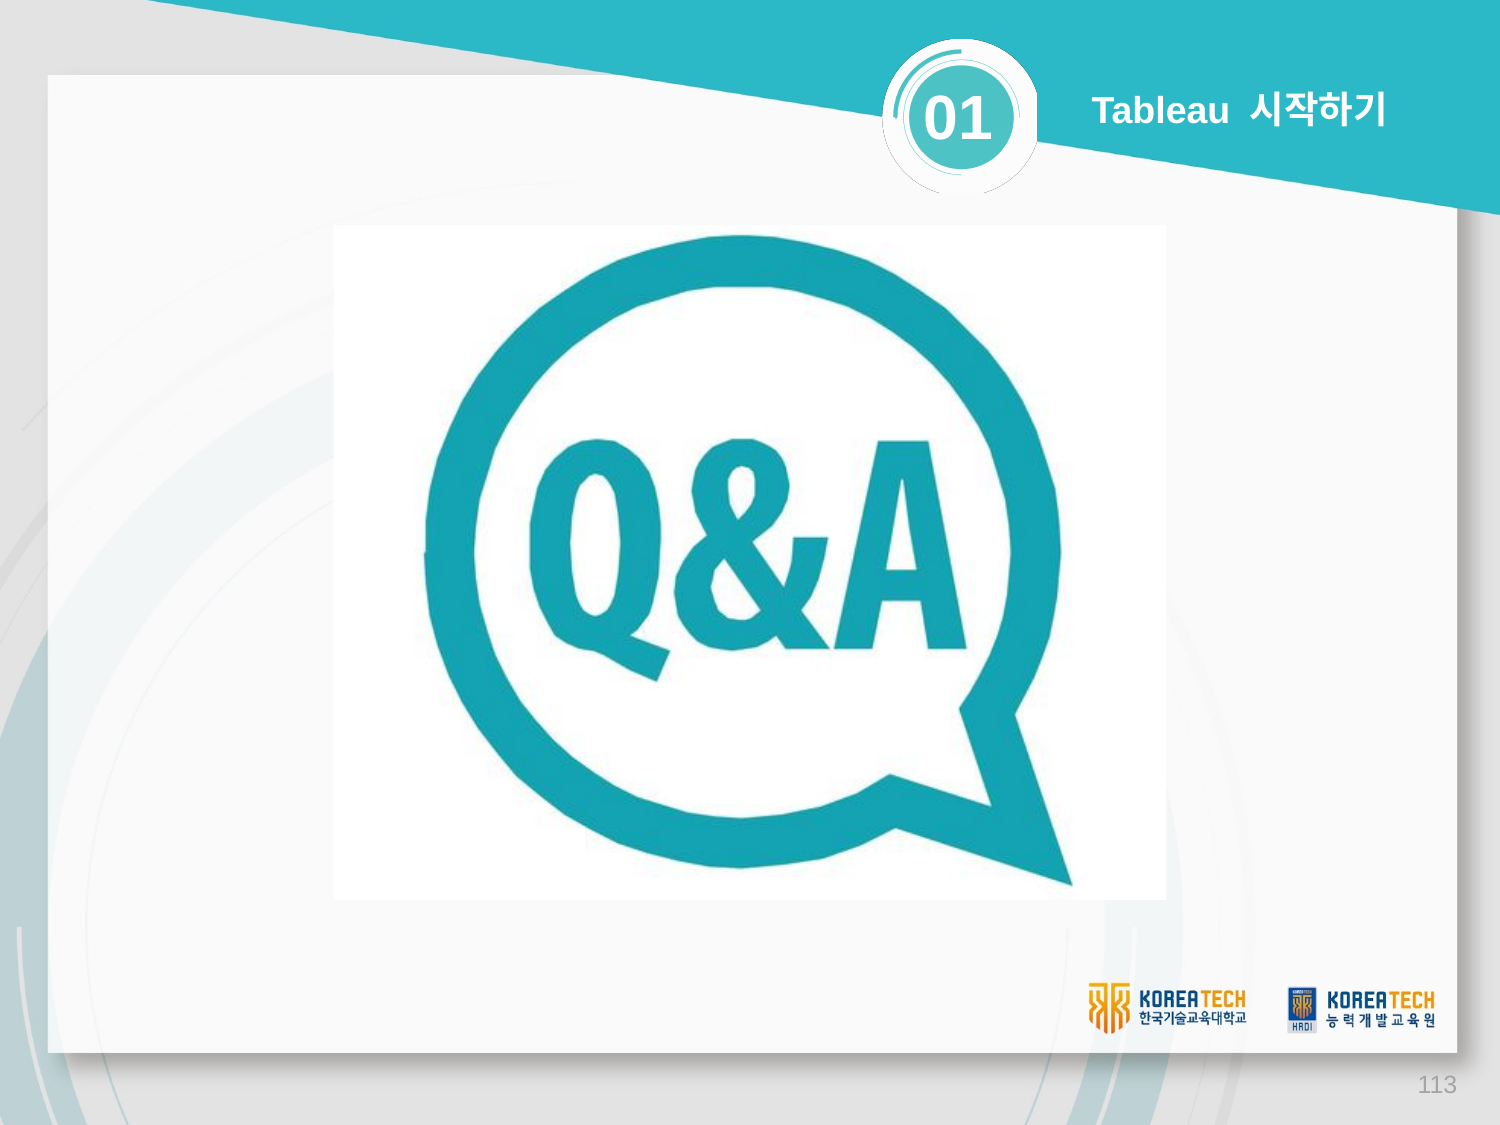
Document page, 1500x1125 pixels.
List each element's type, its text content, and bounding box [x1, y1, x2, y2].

text_box Tableau 시작하기 [1046, 78, 1433, 140]
slide_number 113 [1225, 1053, 1473, 1114]
picture [0, 0, 1500, 1125]
